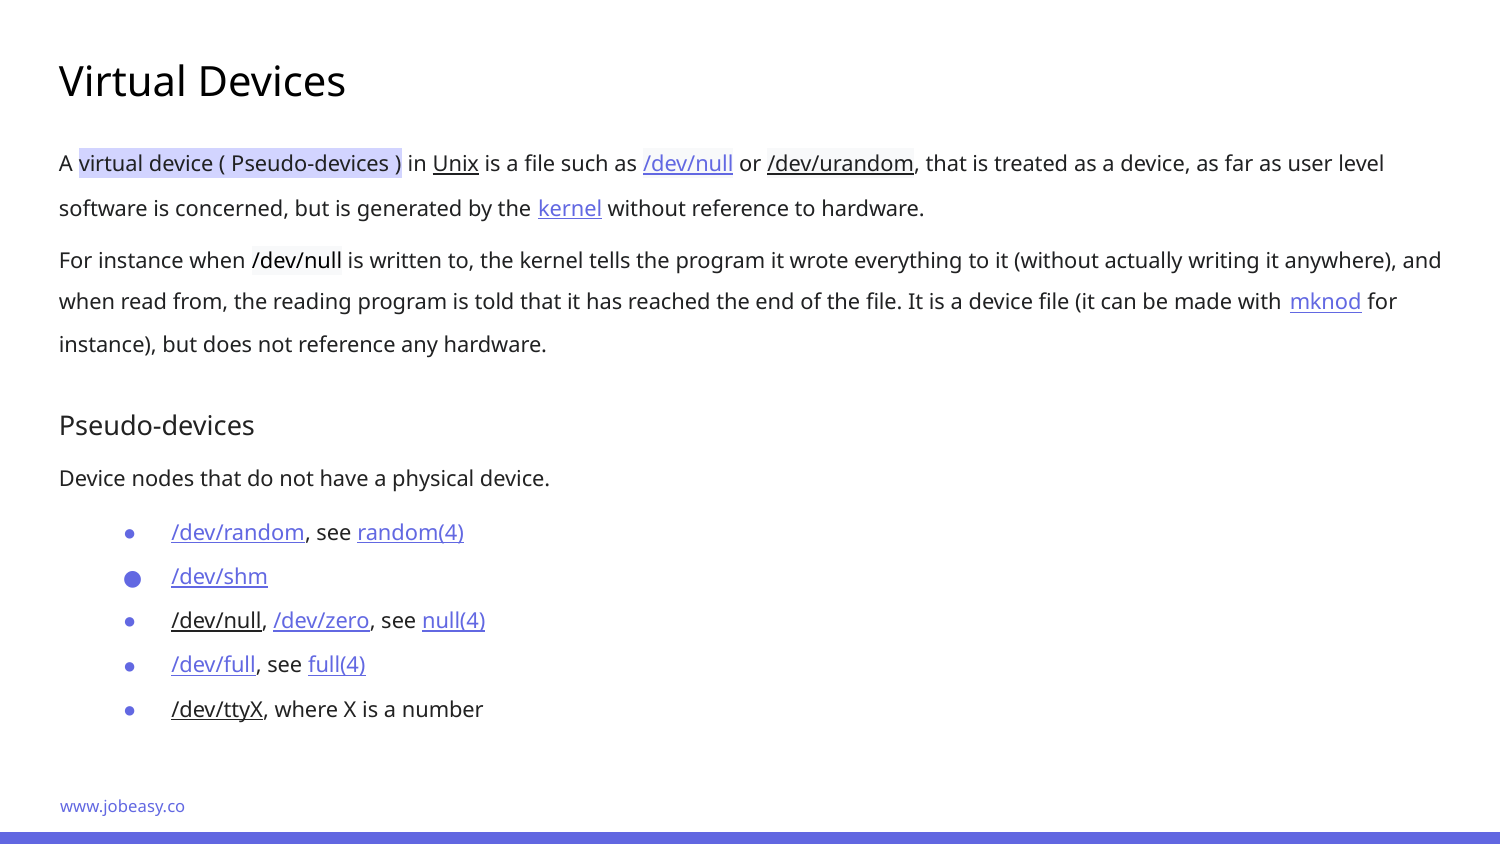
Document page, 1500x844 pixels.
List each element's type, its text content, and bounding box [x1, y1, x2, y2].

text_box A virtual device ( Pseudo-devices ) in Unix is a file such as /dev/null or /dev/urandom, that is treated as a device, as far as user level software is concerned, but is generated by the kernel without reference to hardware. For instance when /dev/null is written to, the kernel tells the program it wrote everything to it (without actually writing it anywhere), and when read from, the reading program is told that it has reached the end of the file. It is a device file (it can be made with mknod for instance), but does not reference any hardware. Pseudo-devices Device nodes that do not have a physical device. /dev/random, see random(4) /dev/shm /dev/null, /dev/zero, see null(4) /dev/full, see full(4) /dev/ttyX, where X is a number [59, 135, 1445, 769]
text_box www.jobeasy.co [44, 780, 213, 824]
text_box Virtual Devices [58, 47, 1432, 98]
picture [0, 832, 1500, 844]
